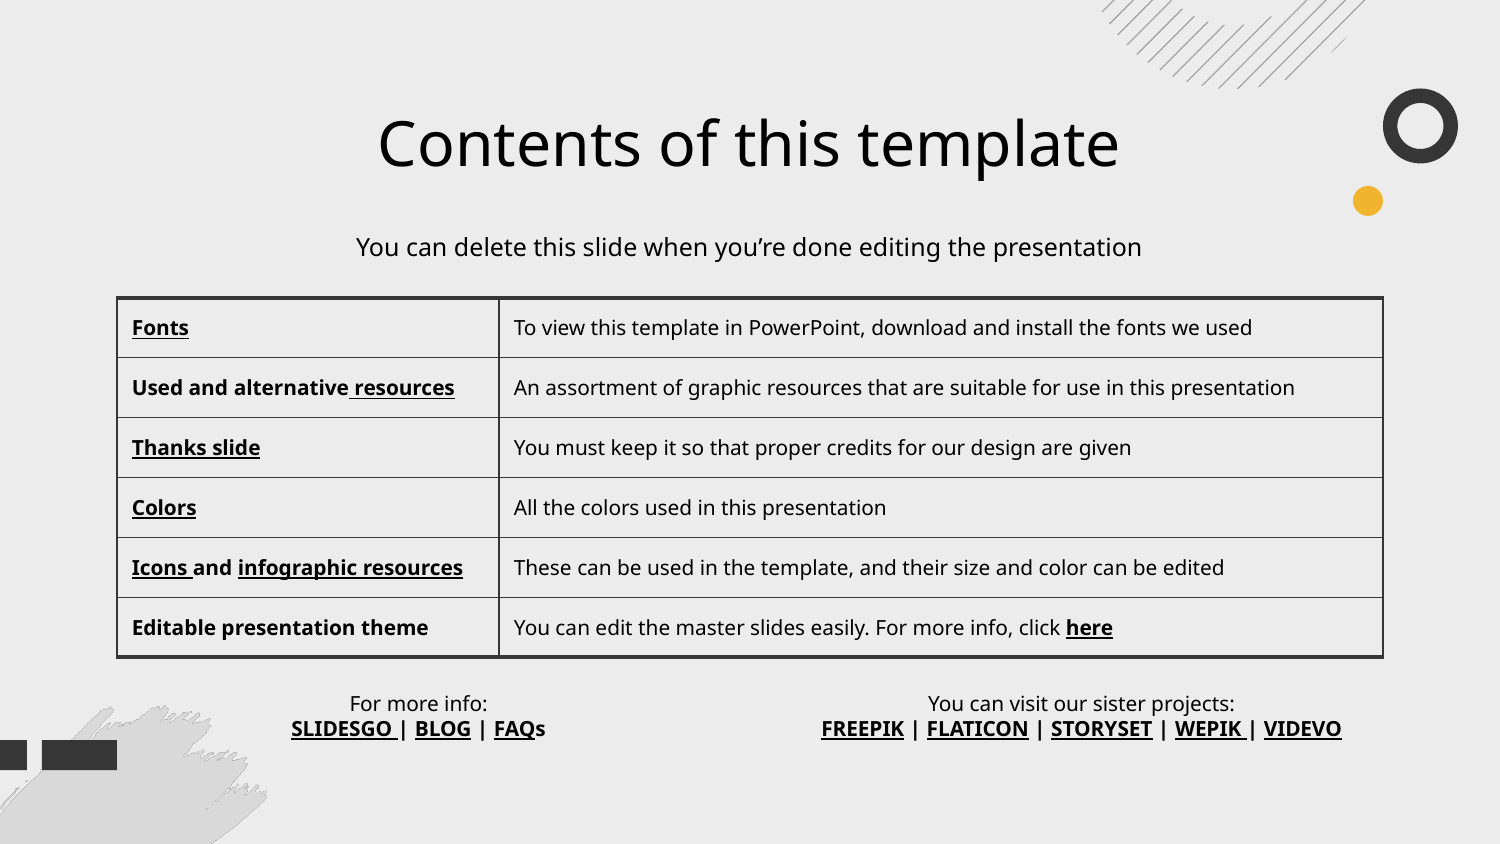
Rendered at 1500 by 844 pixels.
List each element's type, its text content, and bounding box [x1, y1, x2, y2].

picture [0, 705, 267, 844]
table_header To view this template in PowerPoint, download and install the fonts we used [500, 300, 1382, 357]
table_cell Colors [118, 478, 498, 537]
table_cell Icons and infographic resources [118, 538, 498, 597]
table_cell An assortment of graphic resources that are suitable for use in this presentation [500, 358, 1382, 417]
text_box For more info: SLIDESGO | BLOG | FAQs [116, 679, 720, 756]
picture [1083, 0, 1383, 88]
text_box You can visit our sister projects: FREEPIK | FLATICON | STORYSET | WEPIK | VIDEVO [780, 679, 1383, 756]
list You can delete this slide when you’re done editing the presentation [116, 216, 1383, 276]
table_cell Thanks slide [118, 418, 498, 477]
title Contents of this template [116, 88, 1383, 186]
table_cell All the colors used in this presentation [500, 478, 1382, 537]
table_cell These can be used in the template, and their size and color can be edited [500, 538, 1382, 597]
table_header Fonts [118, 300, 498, 357]
table_cell Used and alternative resources [118, 358, 498, 417]
table_cell You must keep it so that proper credits for our design are given [500, 418, 1382, 477]
table_cell You can edit the master slides easily. For more info, click here [500, 598, 1382, 655]
table_cell Editable presentation theme [118, 598, 498, 655]
